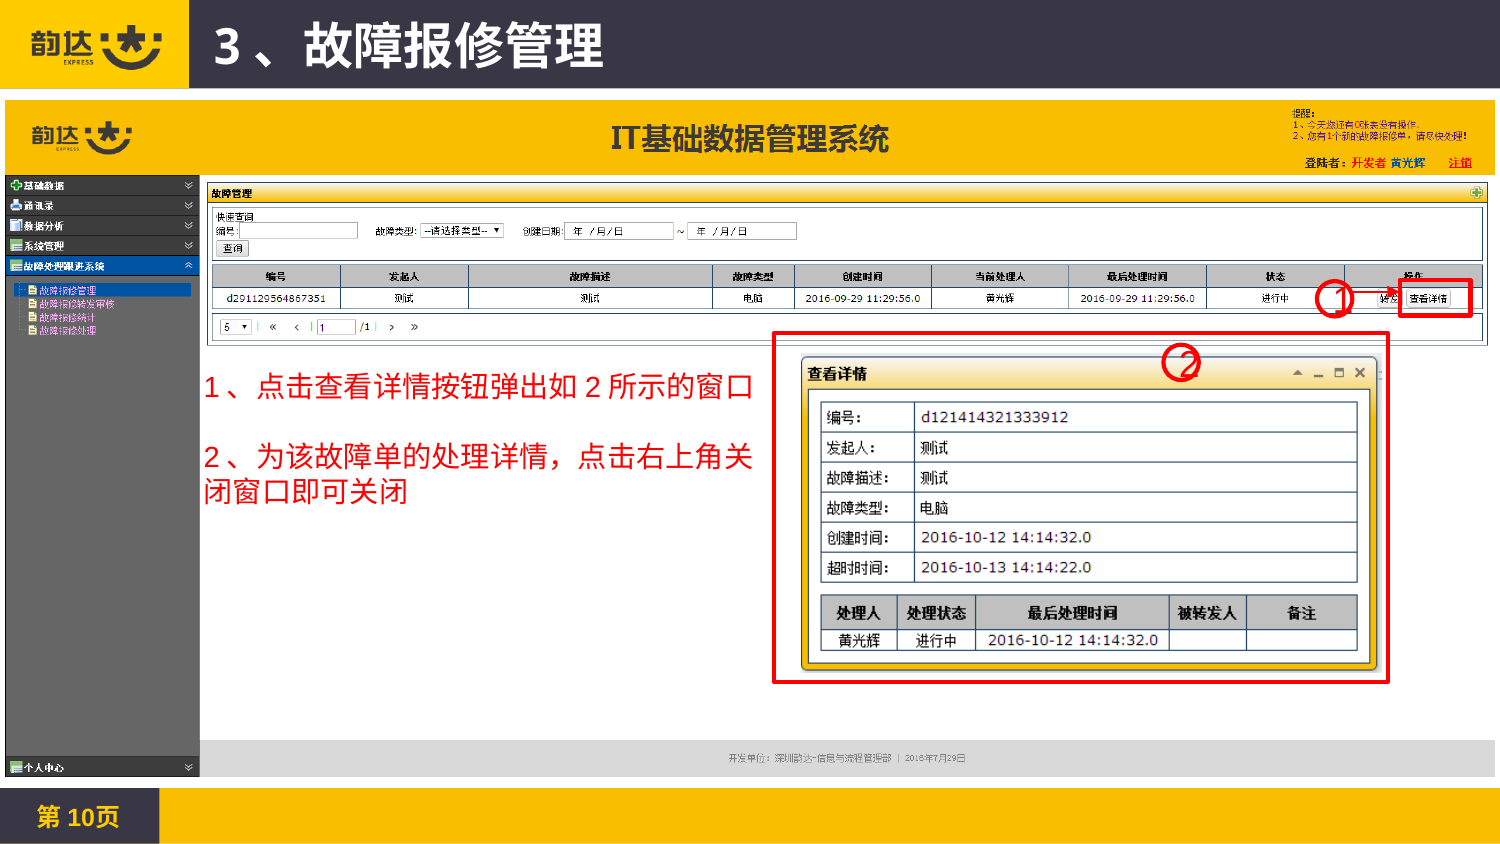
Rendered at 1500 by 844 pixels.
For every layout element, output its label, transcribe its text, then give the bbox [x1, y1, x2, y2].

list 3、故障报修管理 [197, 7, 1093, 78]
picture [5, 100, 1495, 777]
picture [29, 23, 164, 71]
